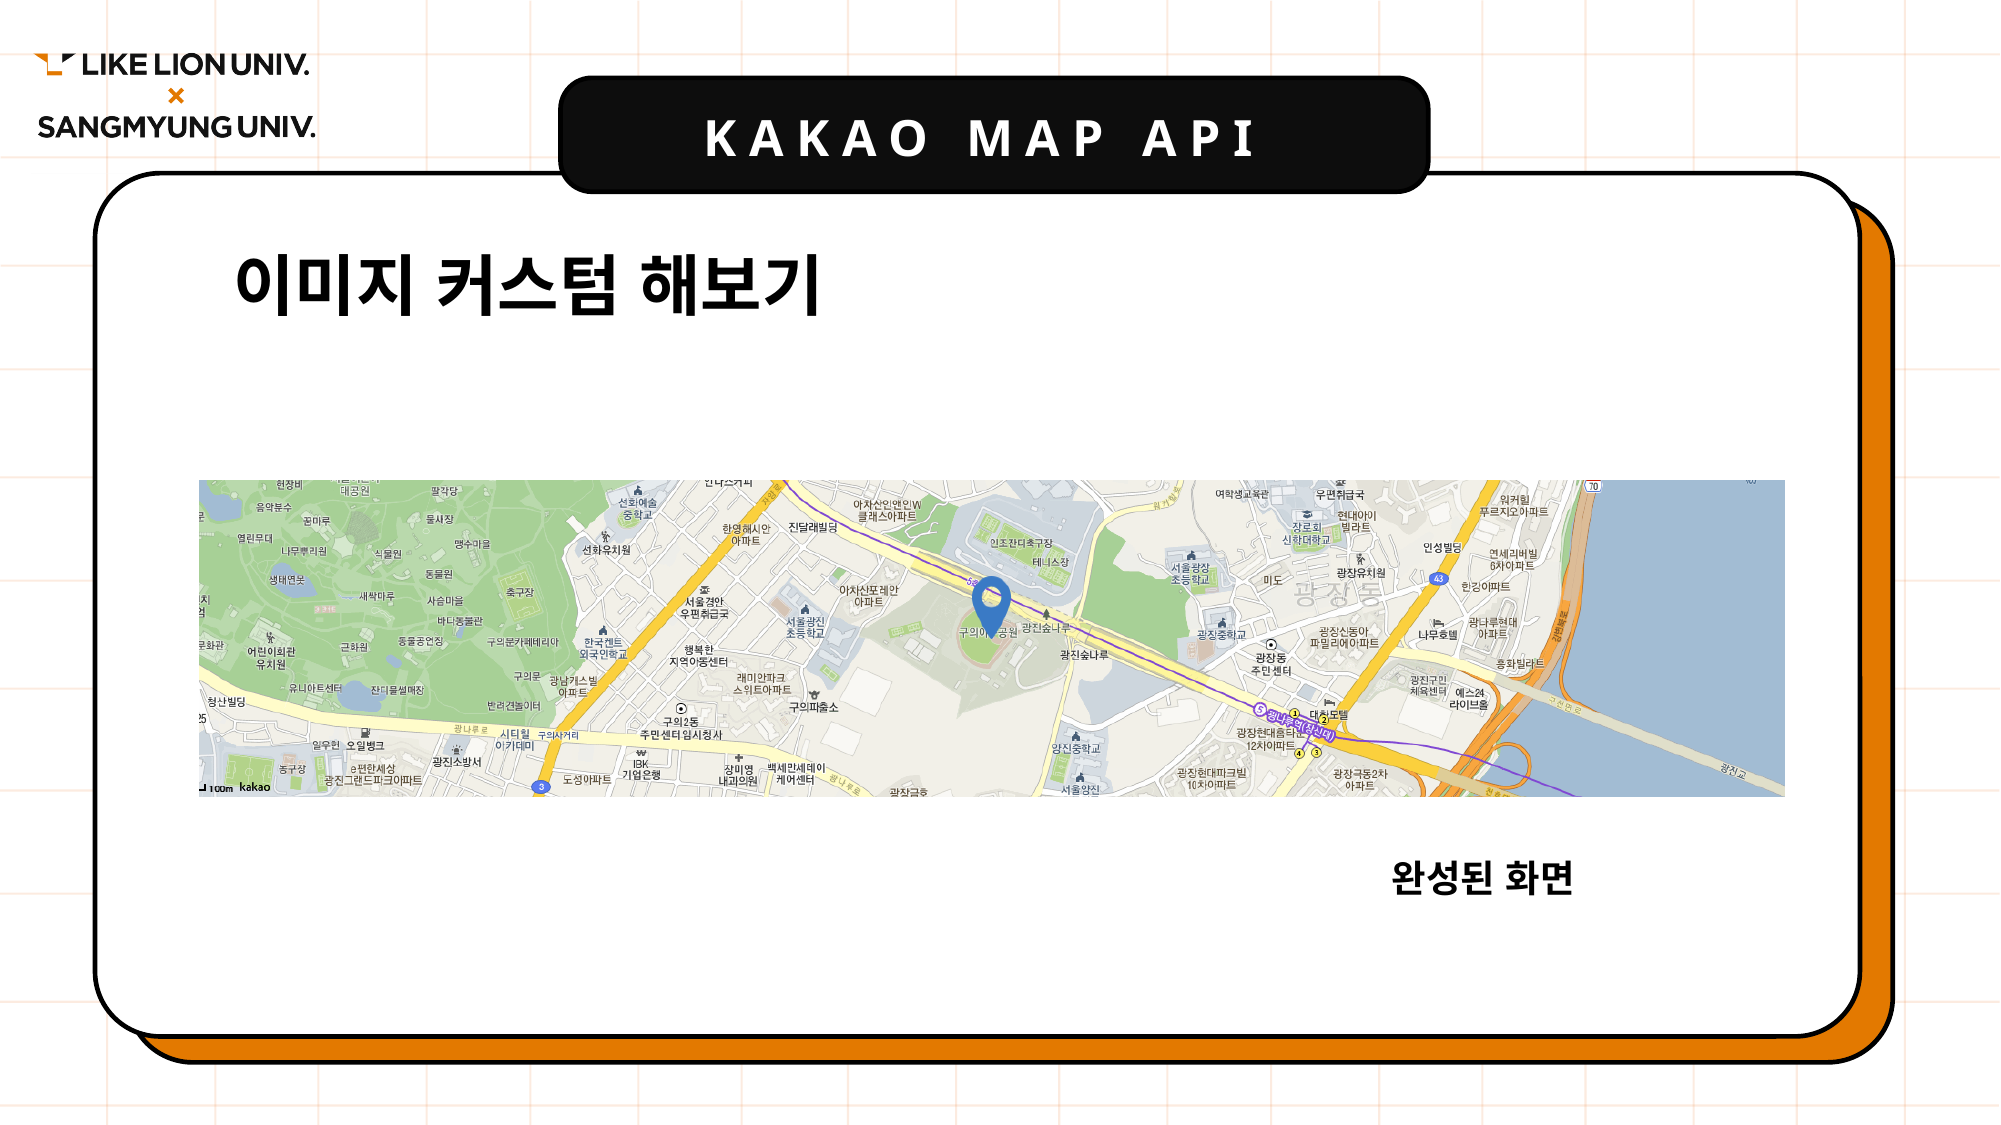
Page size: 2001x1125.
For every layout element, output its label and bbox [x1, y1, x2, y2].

text_box [95, 173, 1893, 1063]
picture [31, 21, 321, 174]
picture [199, 480, 1785, 797]
text_box [0, 0, 2000, 1125]
